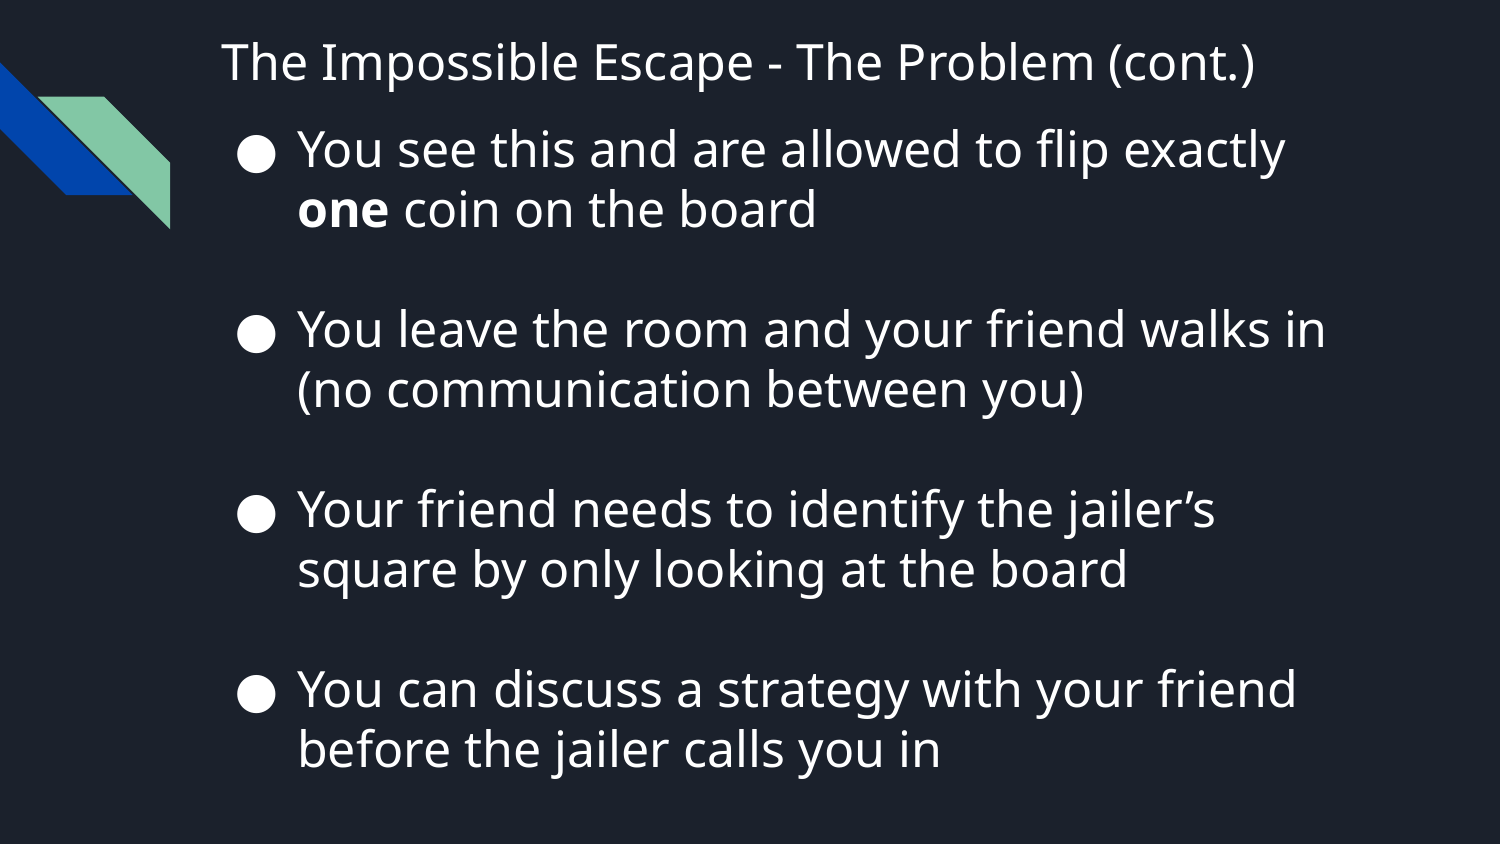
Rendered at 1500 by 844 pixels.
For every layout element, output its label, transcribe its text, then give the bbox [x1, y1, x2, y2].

text_box The Impossible Escape - The Problem (cont.) [206, 15, 1422, 94]
title You see this and are allowed to flip exactly one coin on the board You leave the room and your friend walks in (no communication between you) Your friend needs to identify the jailer’s square by only looking at the board You can discuss a strategy with your friend before the jailer calls you in [206, 94, 1362, 670]
